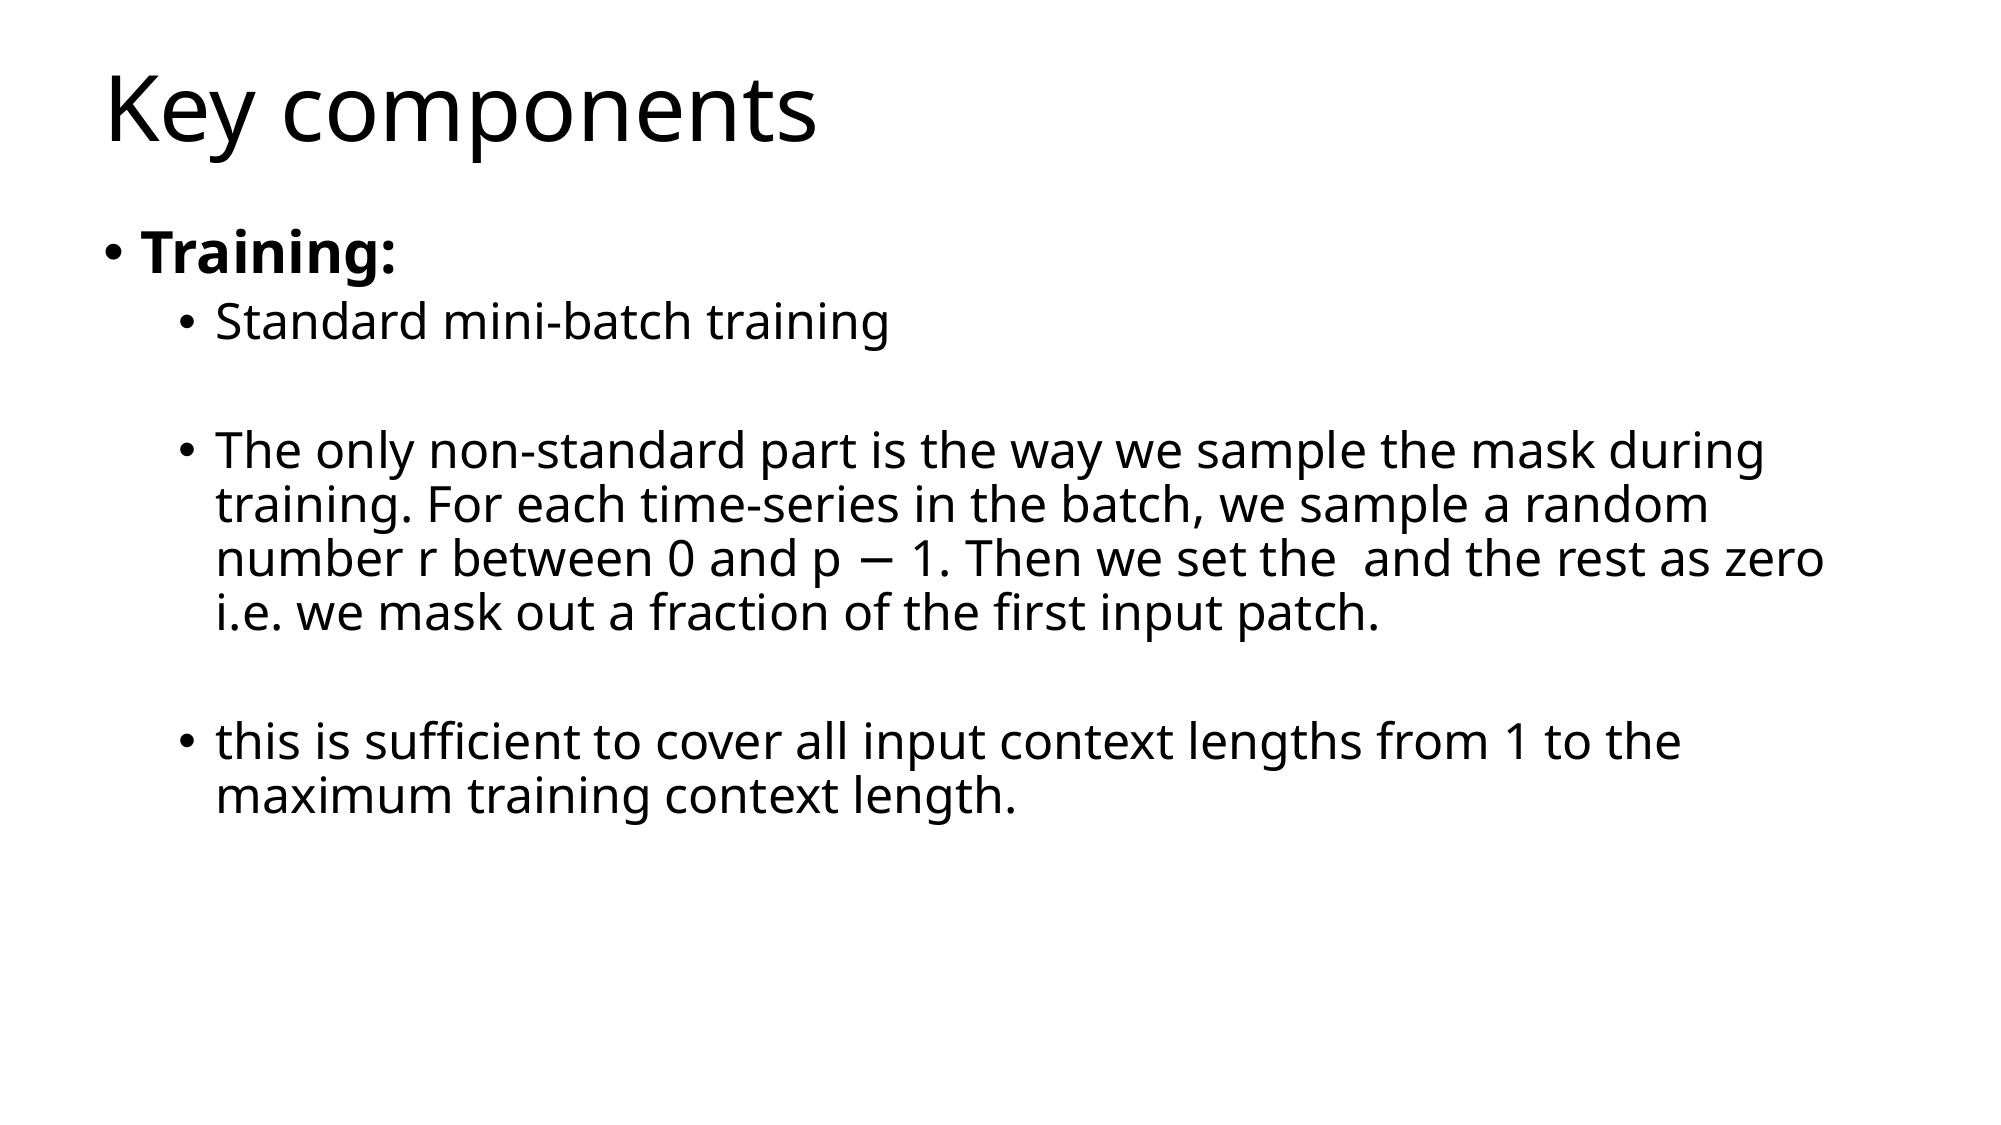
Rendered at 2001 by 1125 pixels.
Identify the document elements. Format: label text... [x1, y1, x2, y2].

title Key components [88, 45, 1912, 179]
